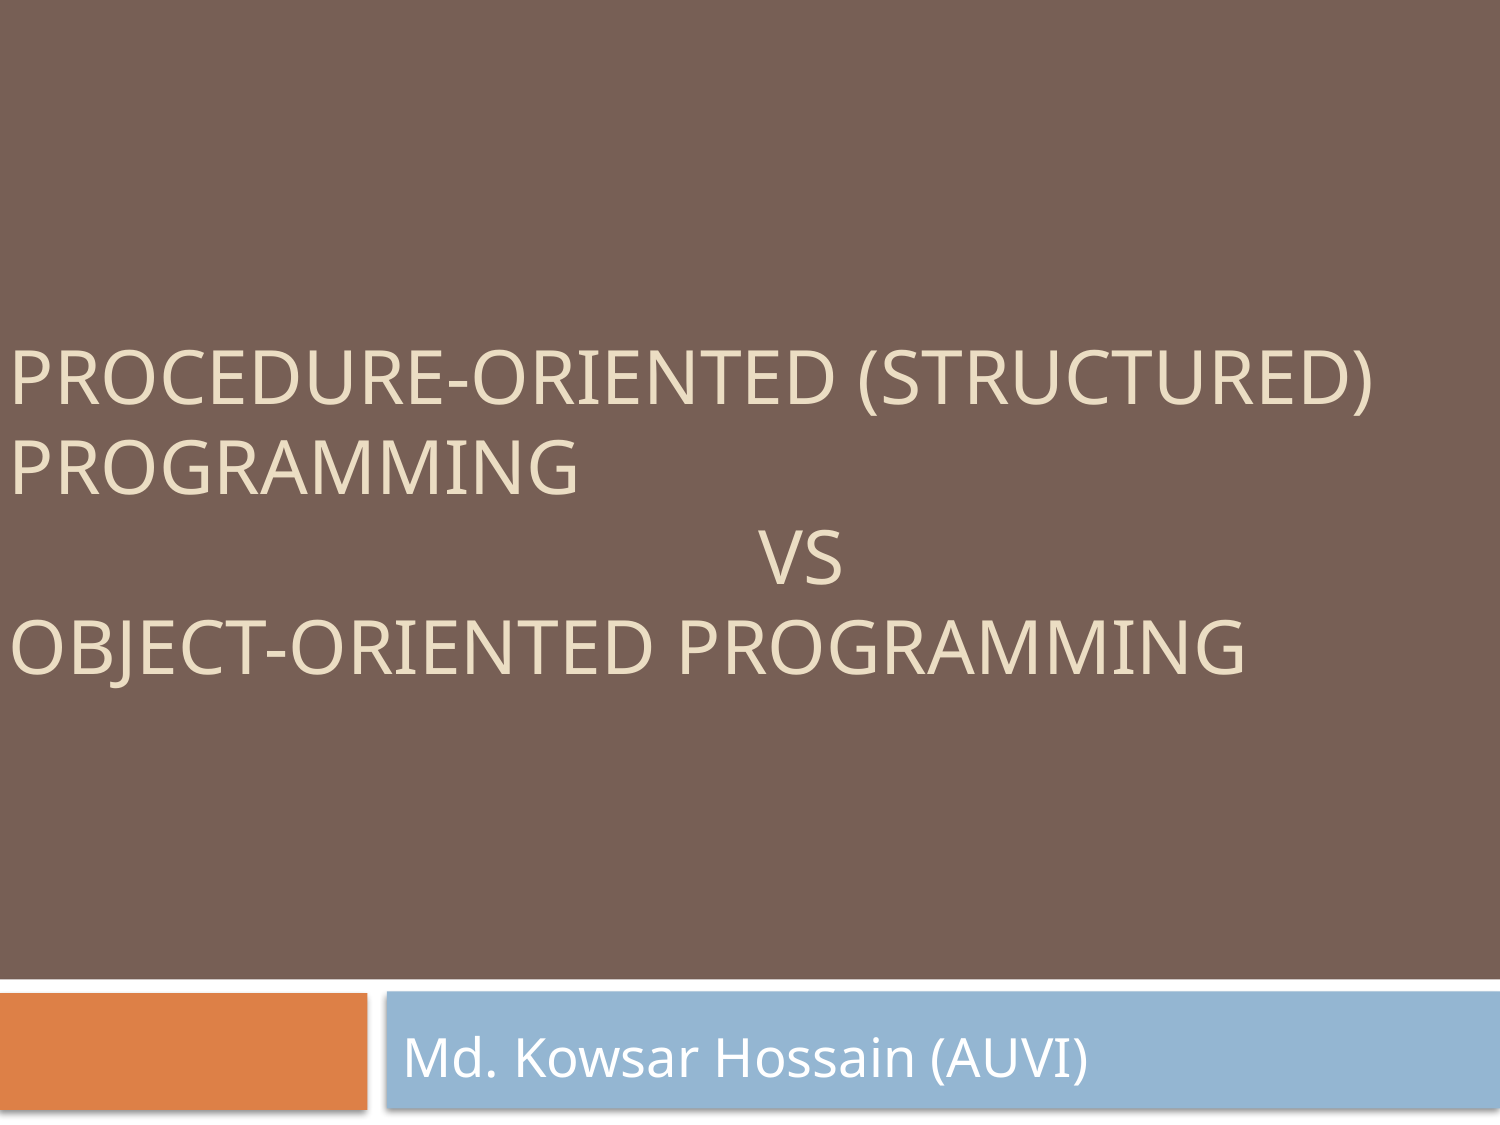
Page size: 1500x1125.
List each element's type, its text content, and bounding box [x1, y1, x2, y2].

title procedure-Oriented (Structured) programming vs Object-oriented programming [0, 361, 1500, 787]
subtitle Md. Kowsar Hossain (AUVI) [387, 999, 1488, 1113]
